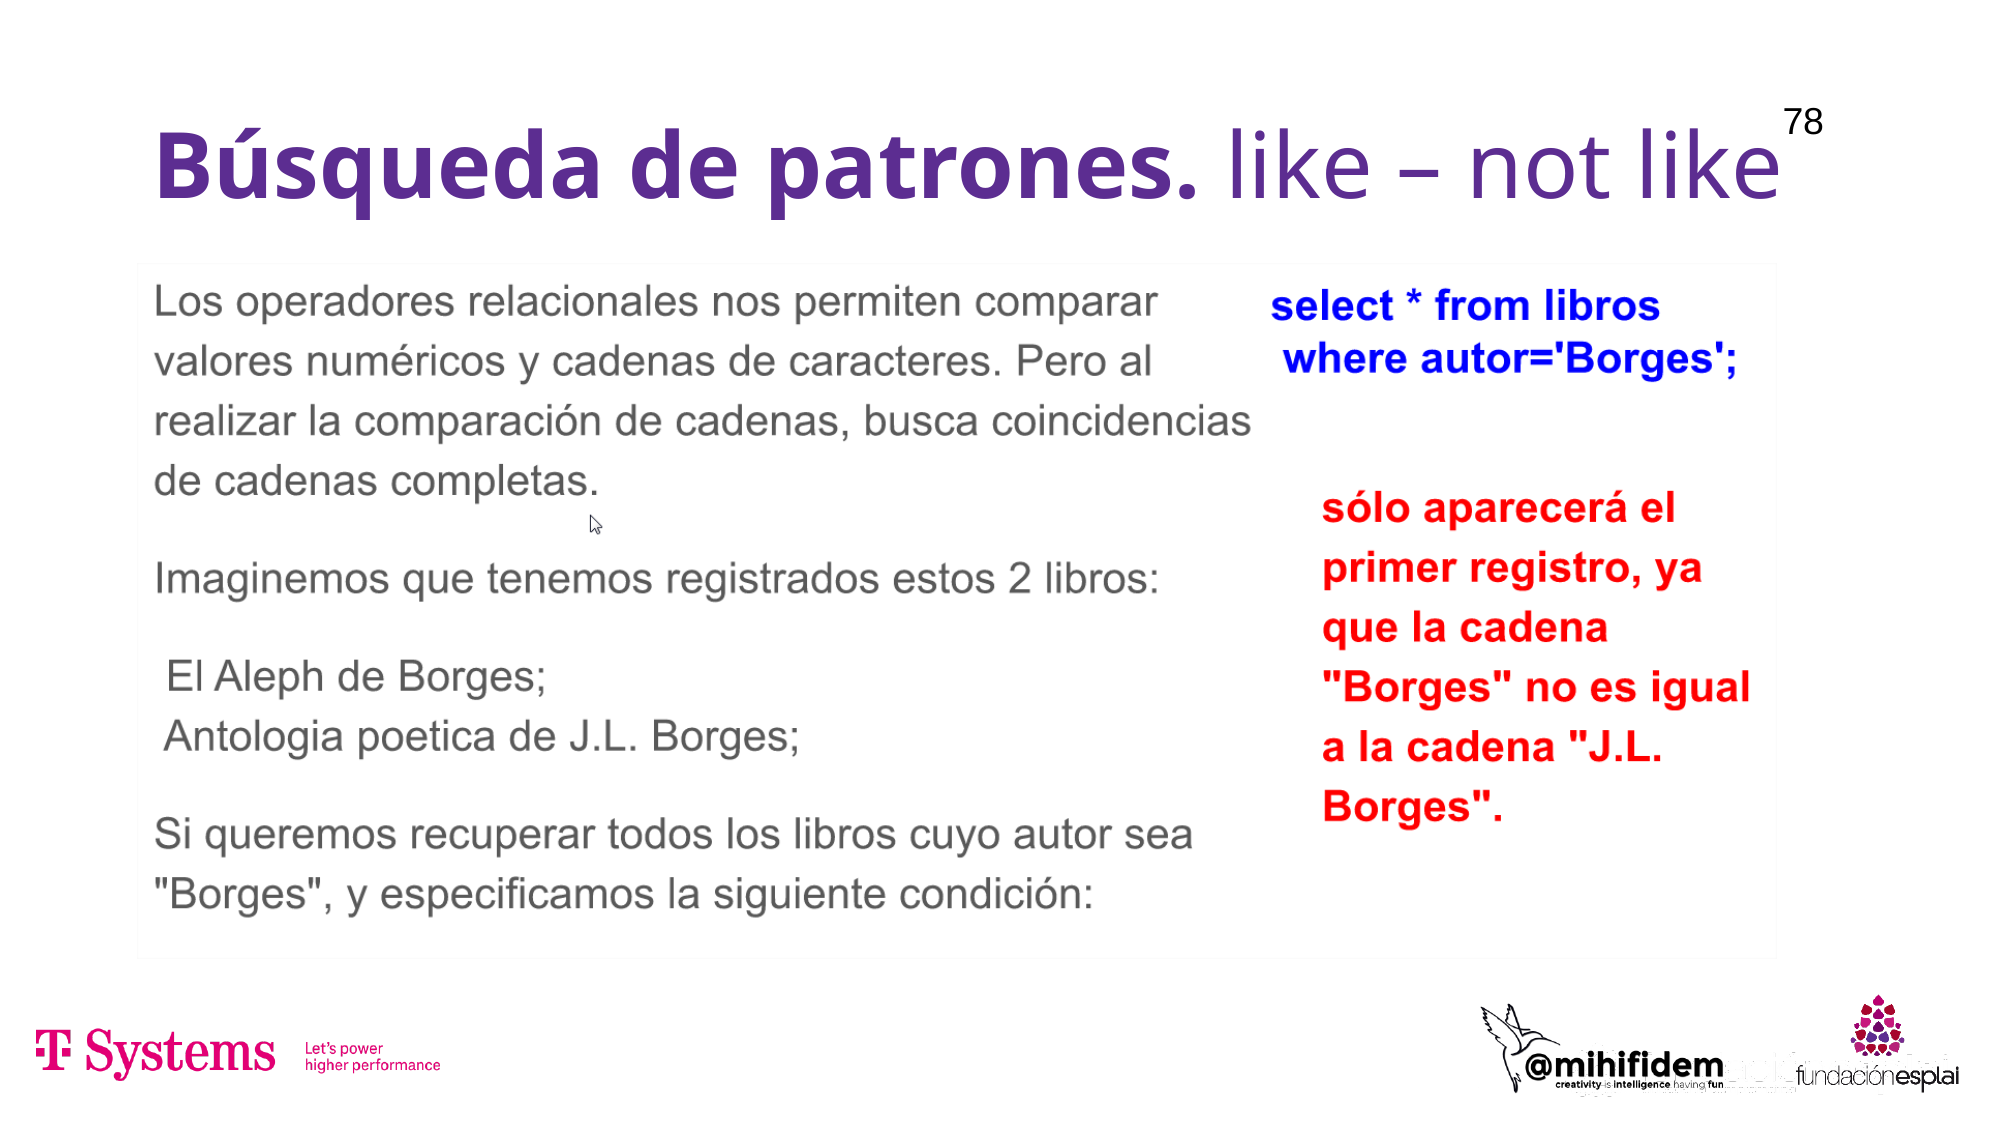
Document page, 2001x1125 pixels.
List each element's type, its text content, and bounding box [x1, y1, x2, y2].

picture [36, 1027, 440, 1081]
picture [137, 263, 1778, 959]
text_box 78 [1767, 89, 1863, 150]
text_box Búsqueda de patrones. like – not like [137, 59, 1863, 278]
picture [1472, 986, 1965, 1103]
